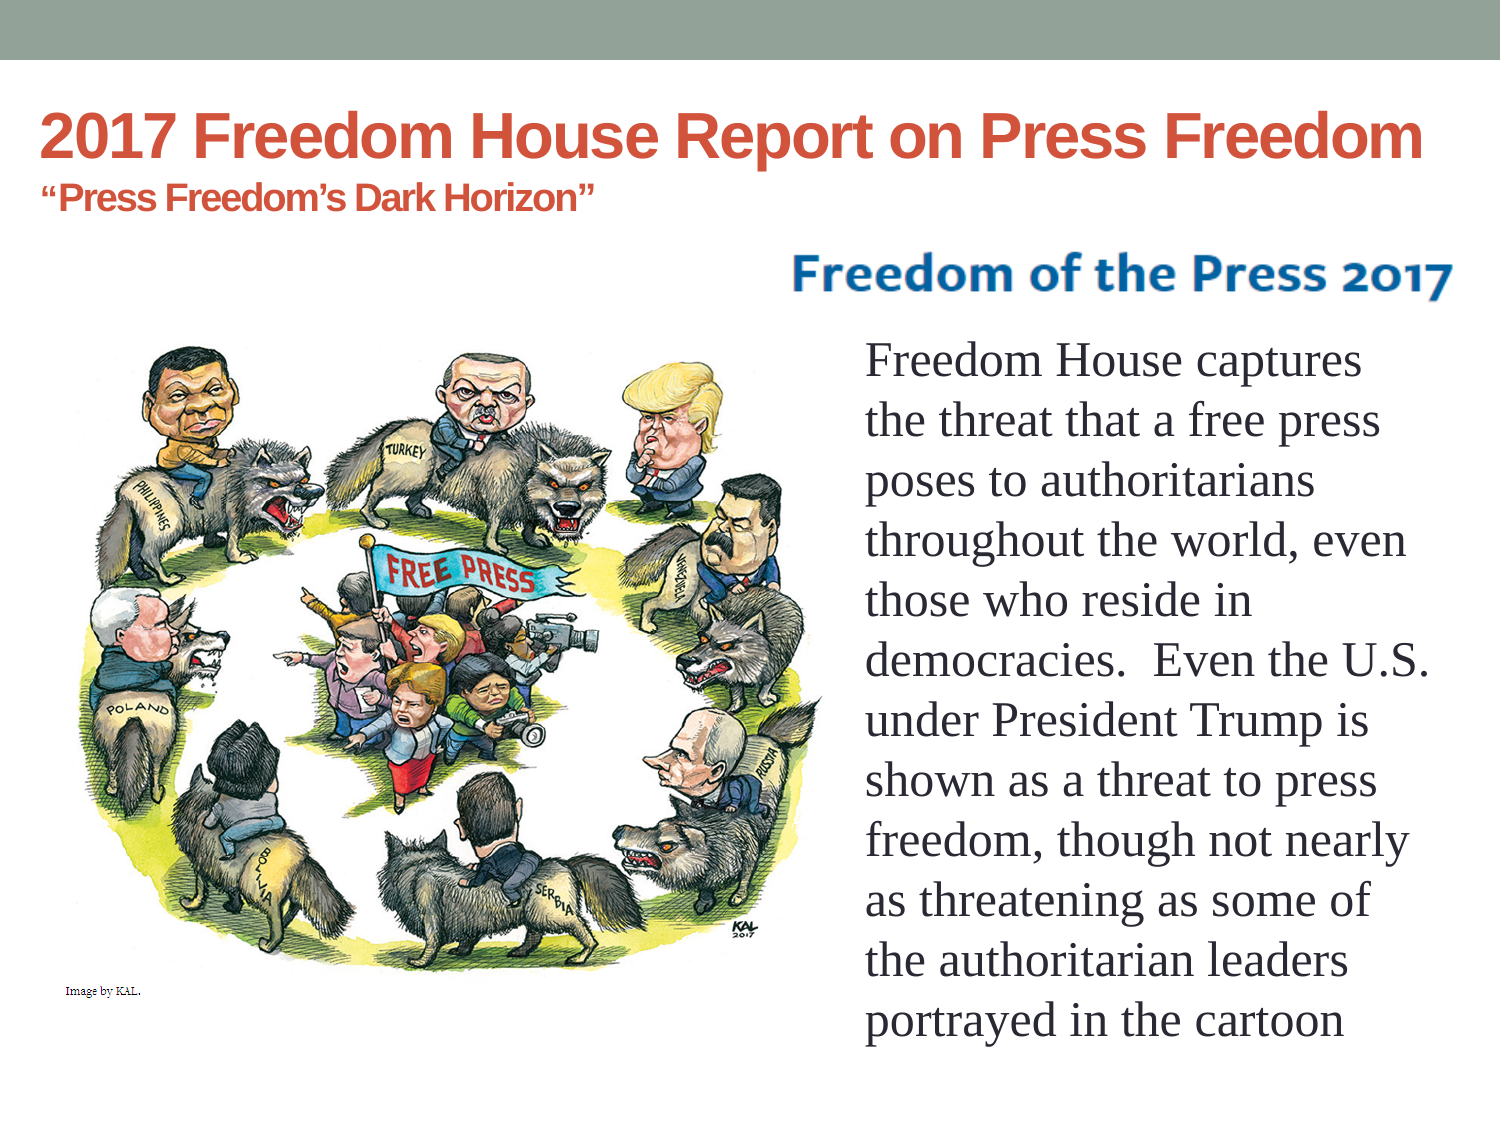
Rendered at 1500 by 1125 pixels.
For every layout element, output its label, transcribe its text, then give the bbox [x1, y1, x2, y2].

text_box Freedom House captures the threat that a free press poses to authoritarians throughout the world, even those who reside in democracies. Even the U.S. under President Trump is shown as a threat to press freedom, though not nearly as threatening as some of the authoritarian leaders portrayed in the cartoon [850, 328, 1450, 1055]
picture [27, 237, 1470, 1020]
title 2017 Freedom House Report on Press Freedom “Press Freedom’s Dark Horizon” [24, 75, 1470, 238]
